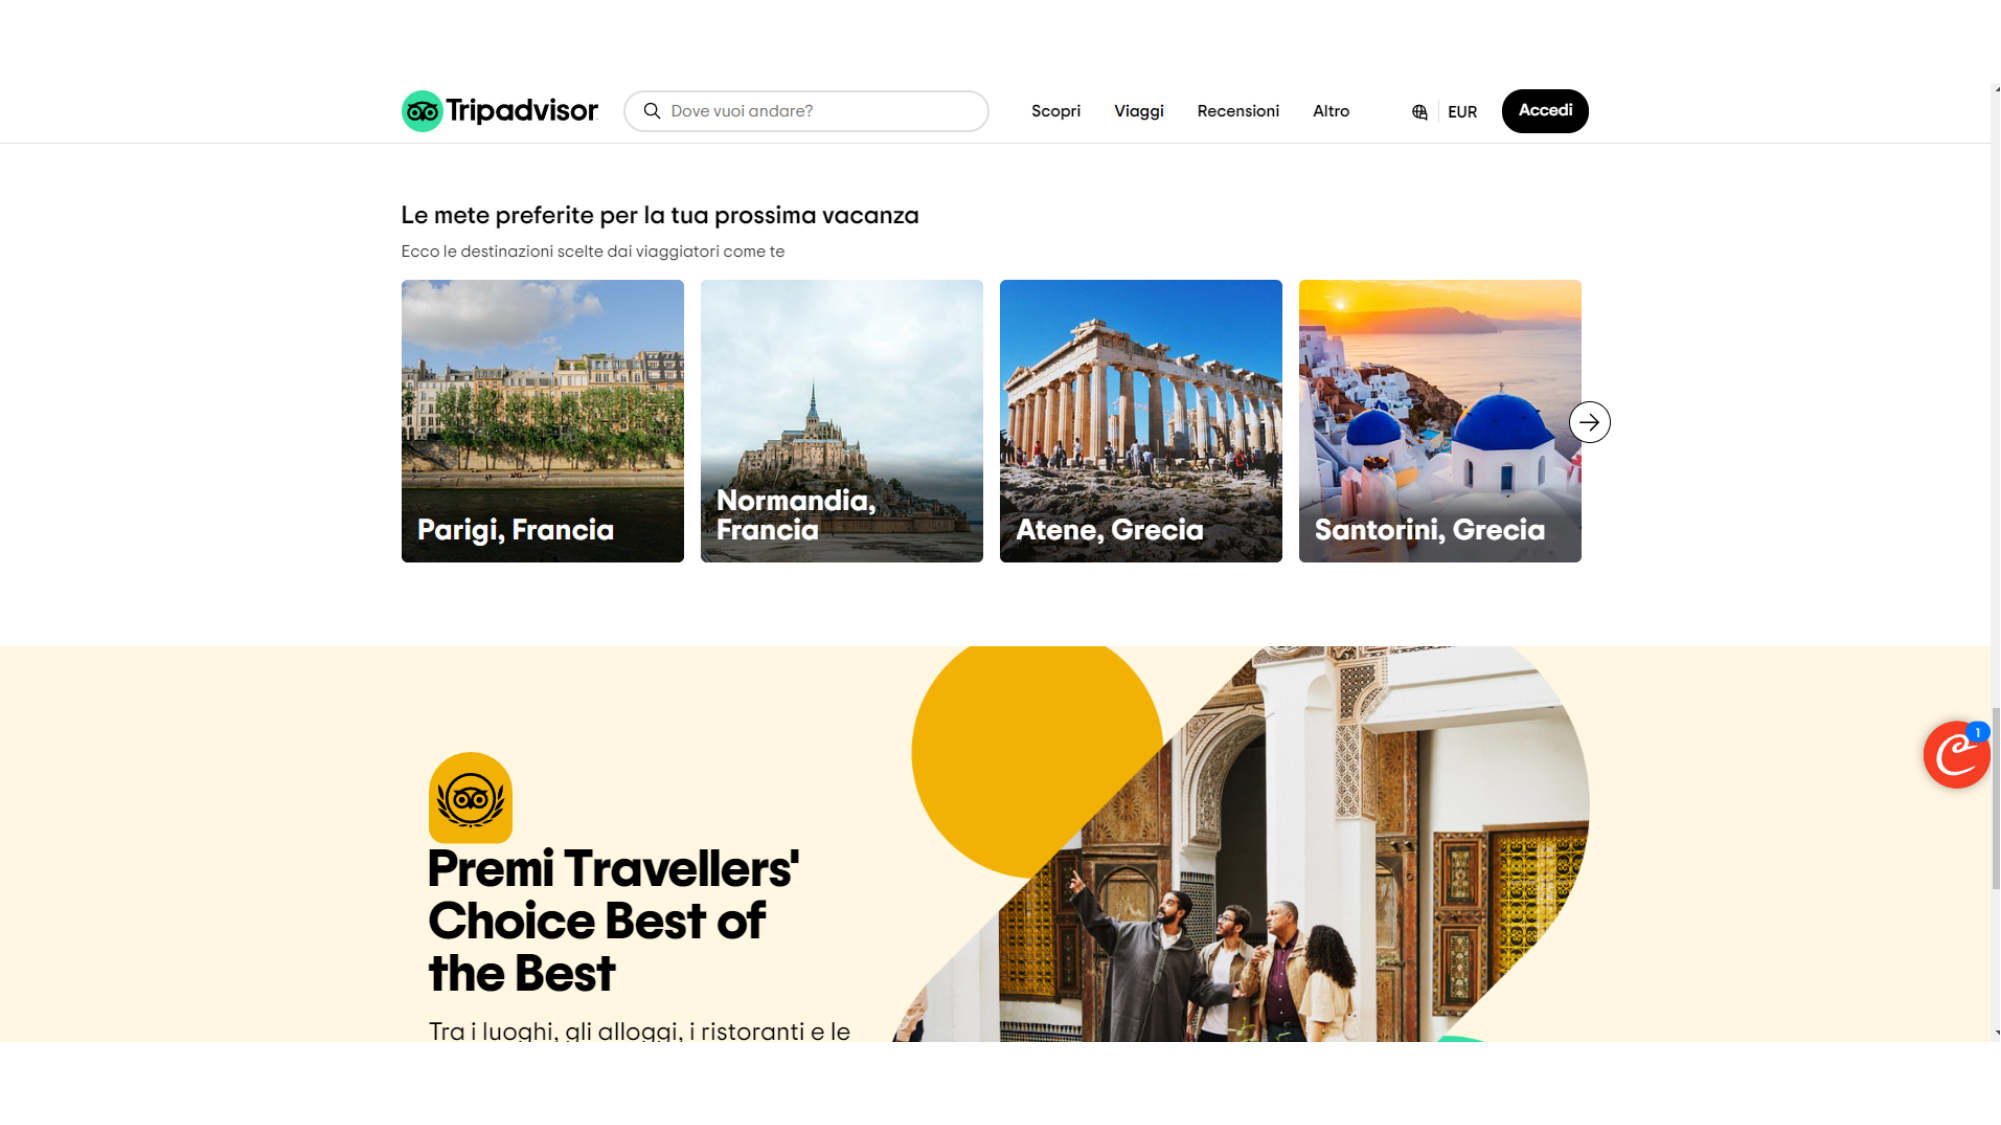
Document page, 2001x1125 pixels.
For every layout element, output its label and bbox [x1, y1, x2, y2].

picture [0, 83, 2000, 1042]
